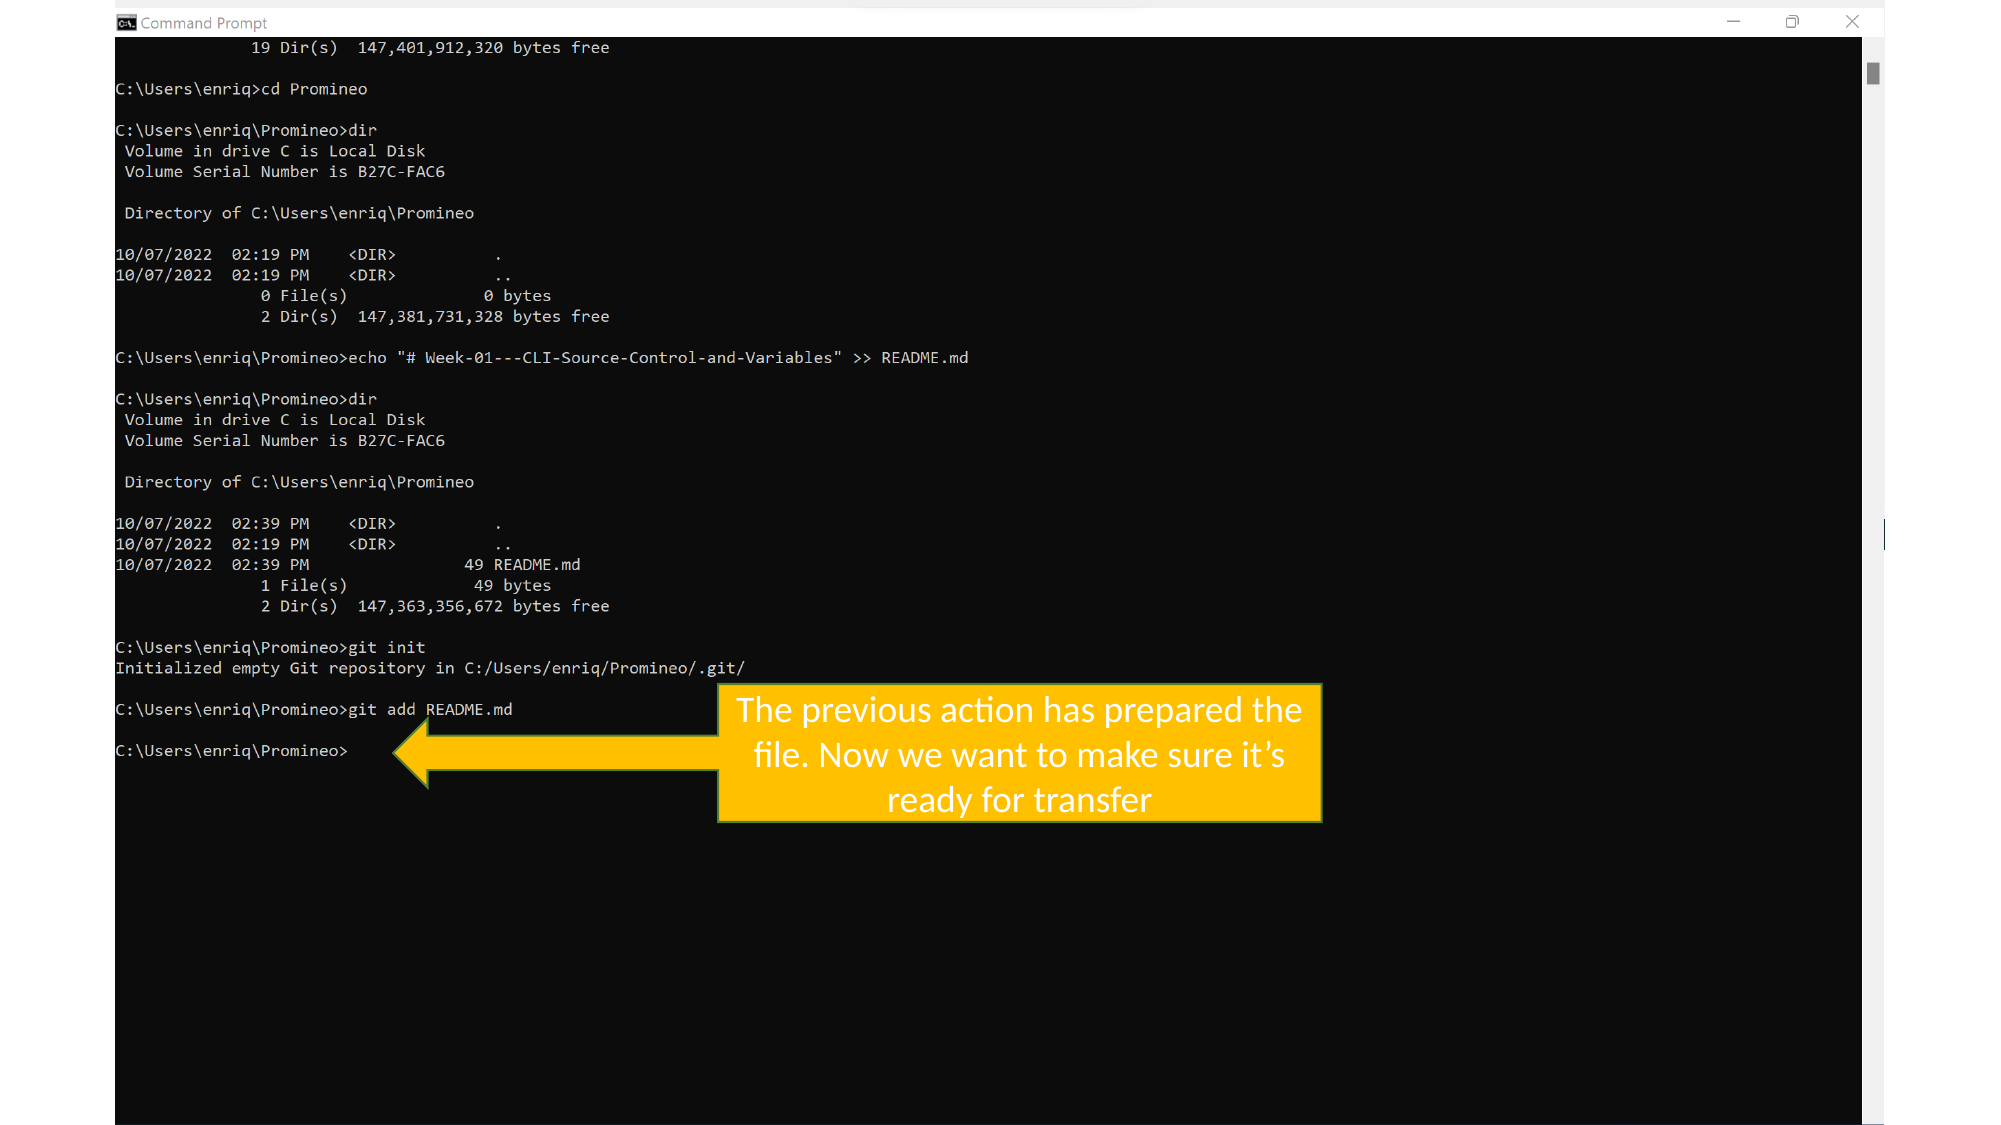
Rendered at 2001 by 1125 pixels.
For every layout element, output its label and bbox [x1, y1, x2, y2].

picture [115, 0, 1885, 1125]
